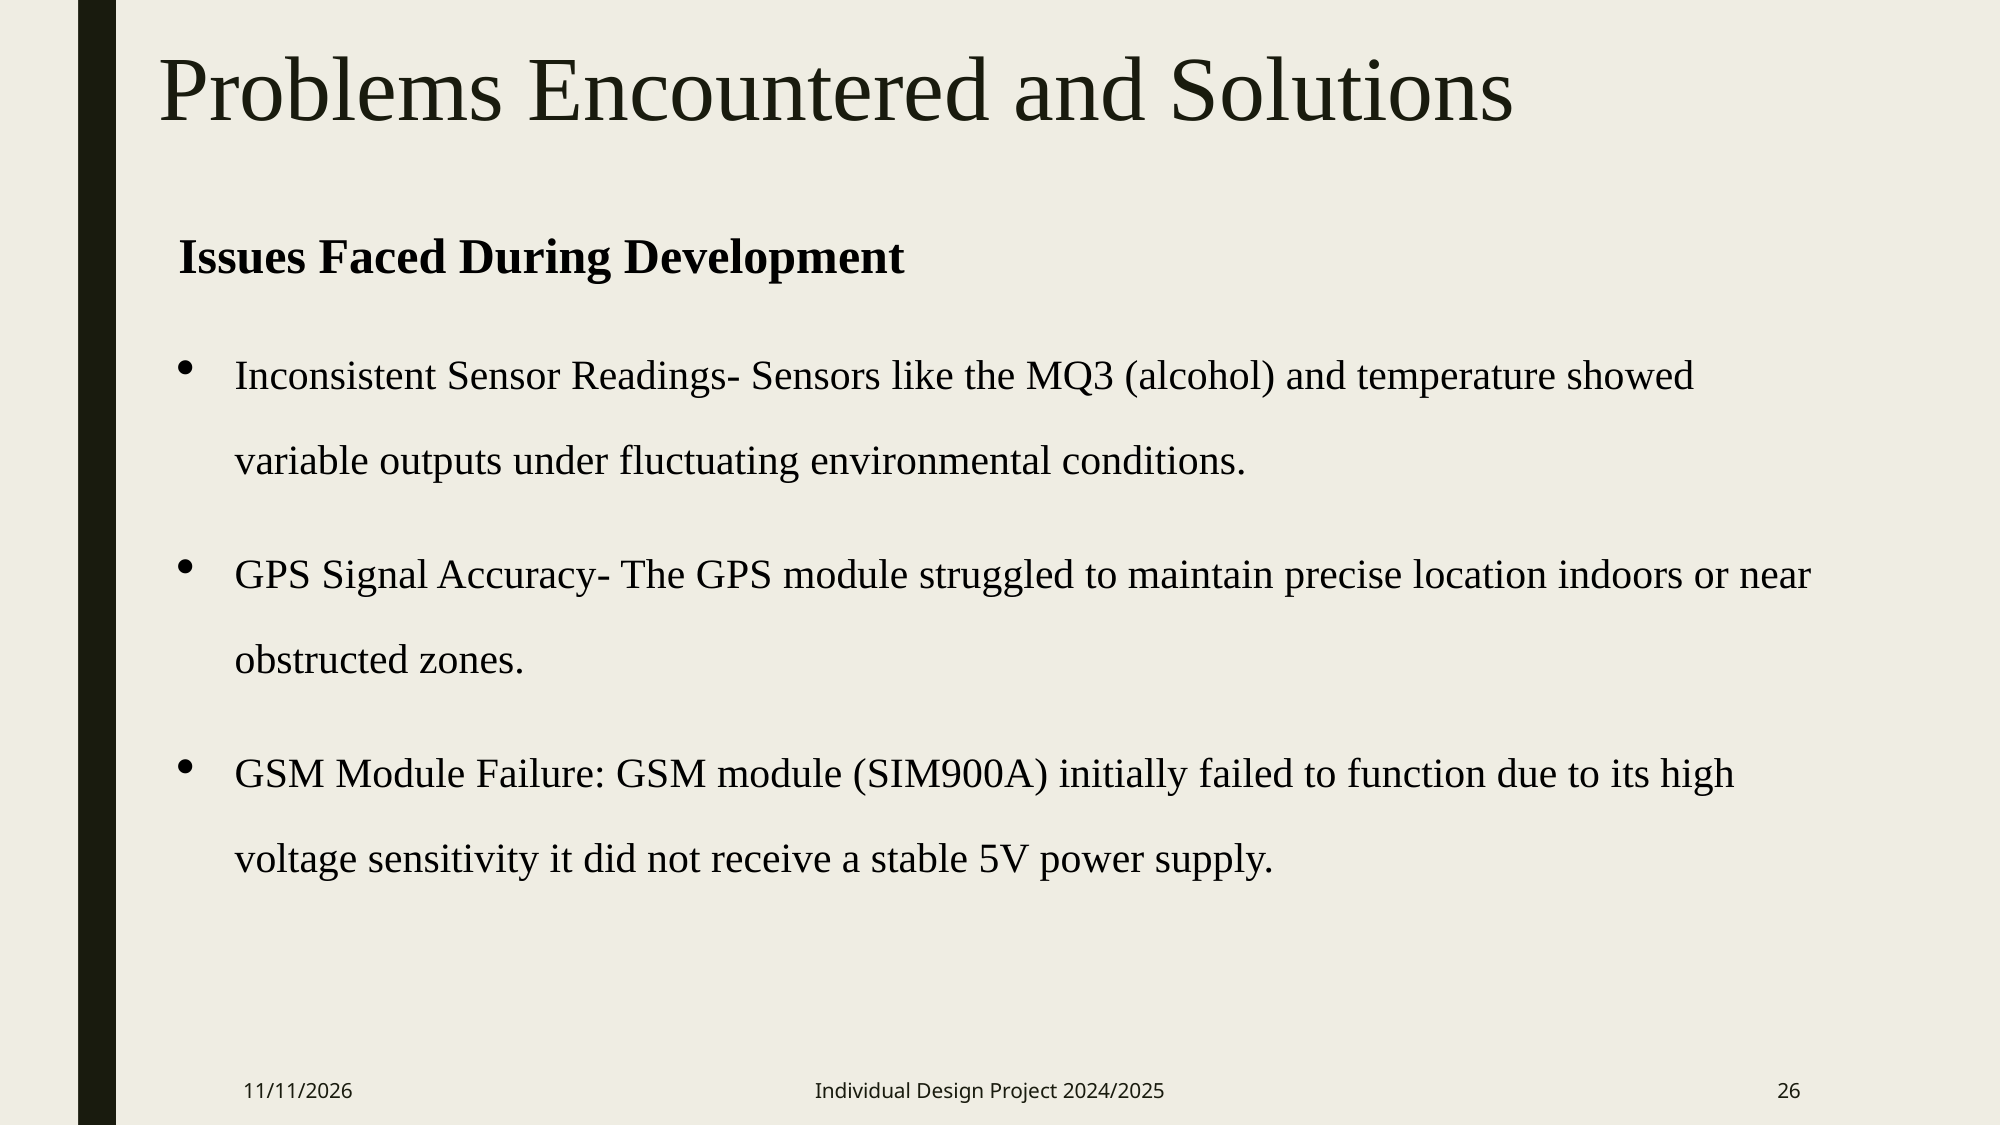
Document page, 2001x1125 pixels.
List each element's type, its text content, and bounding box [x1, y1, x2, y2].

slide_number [228, 1058, 426, 1125]
title Problems Encountered and Solutions [143, 35, 1838, 216]
footer Individual Design Project 2024/2025 [474, 1058, 1505, 1125]
list Issues Faced During Development Inconsistent Sensor Readings- Sensors like the MQ3 (alcohol) and temperature showed variable outputs under fluctuating environmental conditions. GPS Signal Accuracy- The GPS module struggled to maintain precise location indoors or near obstructed zones. GSM Module Failure: GSM module (SIM900A) initially failed to function due to its high voltage sensitivity it did not receive a stable 5V power supply. [163, 104, 1837, 1049]
slide_number 26 [1553, 1058, 1816, 1125]
